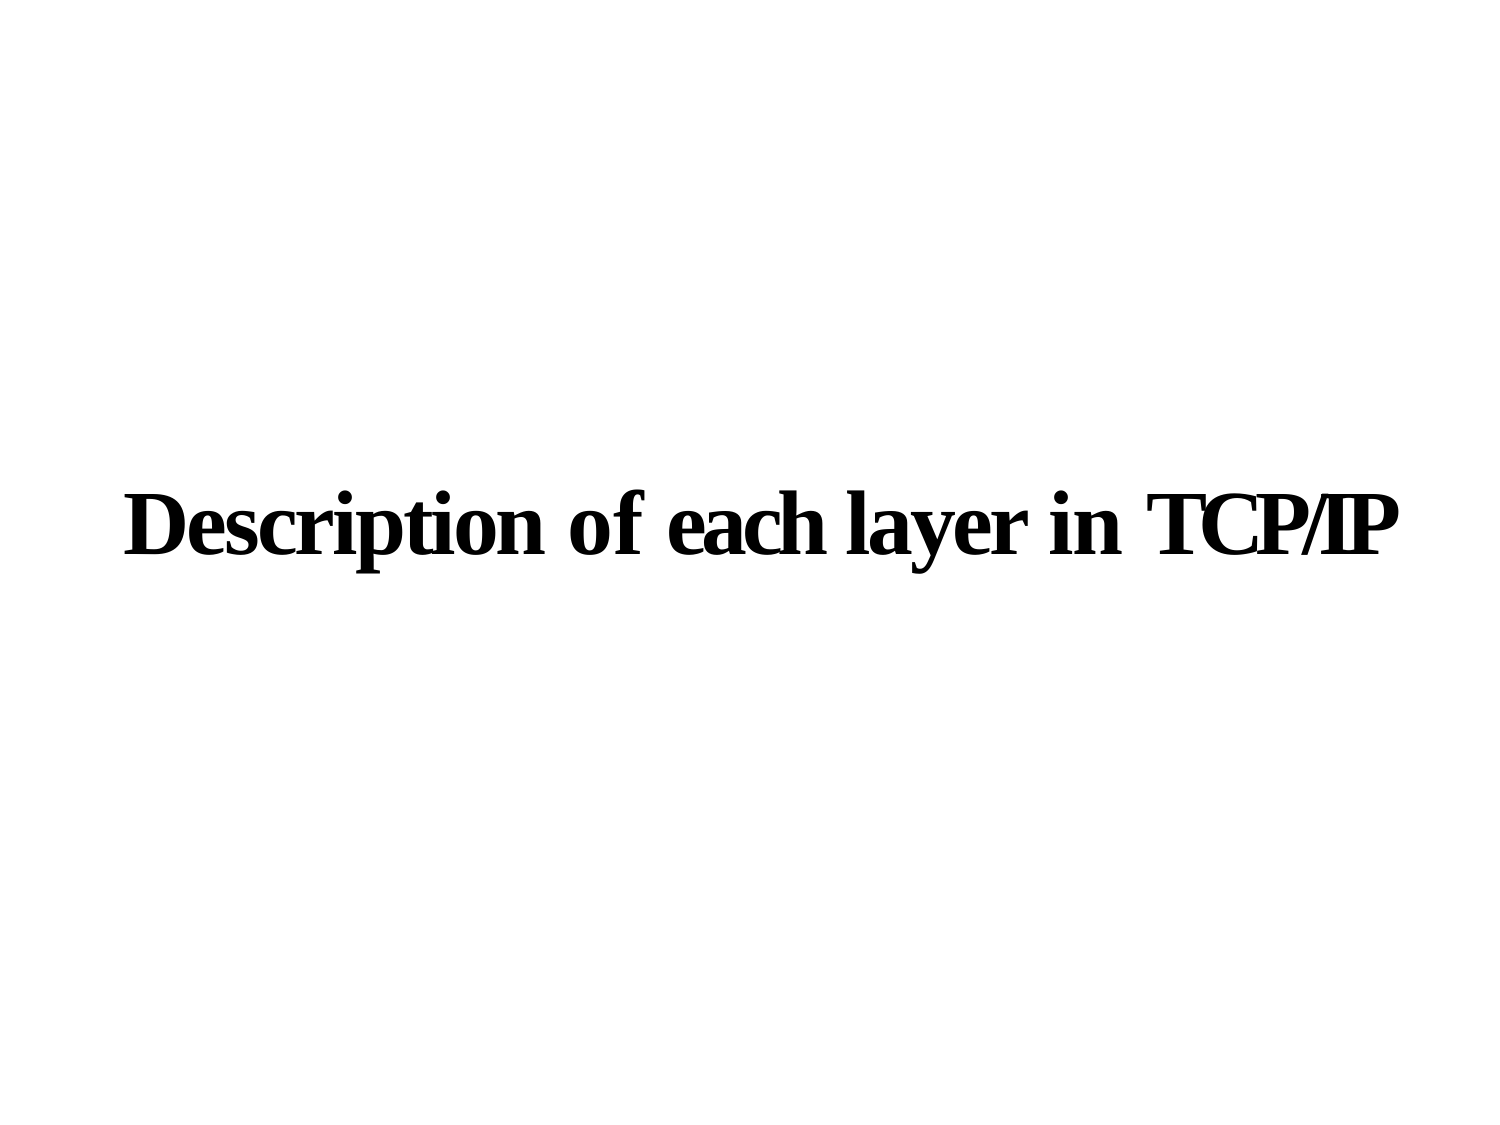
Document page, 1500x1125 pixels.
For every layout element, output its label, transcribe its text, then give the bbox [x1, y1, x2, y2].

list Description of each layer in TCP/IP [99, 462, 1425, 574]
